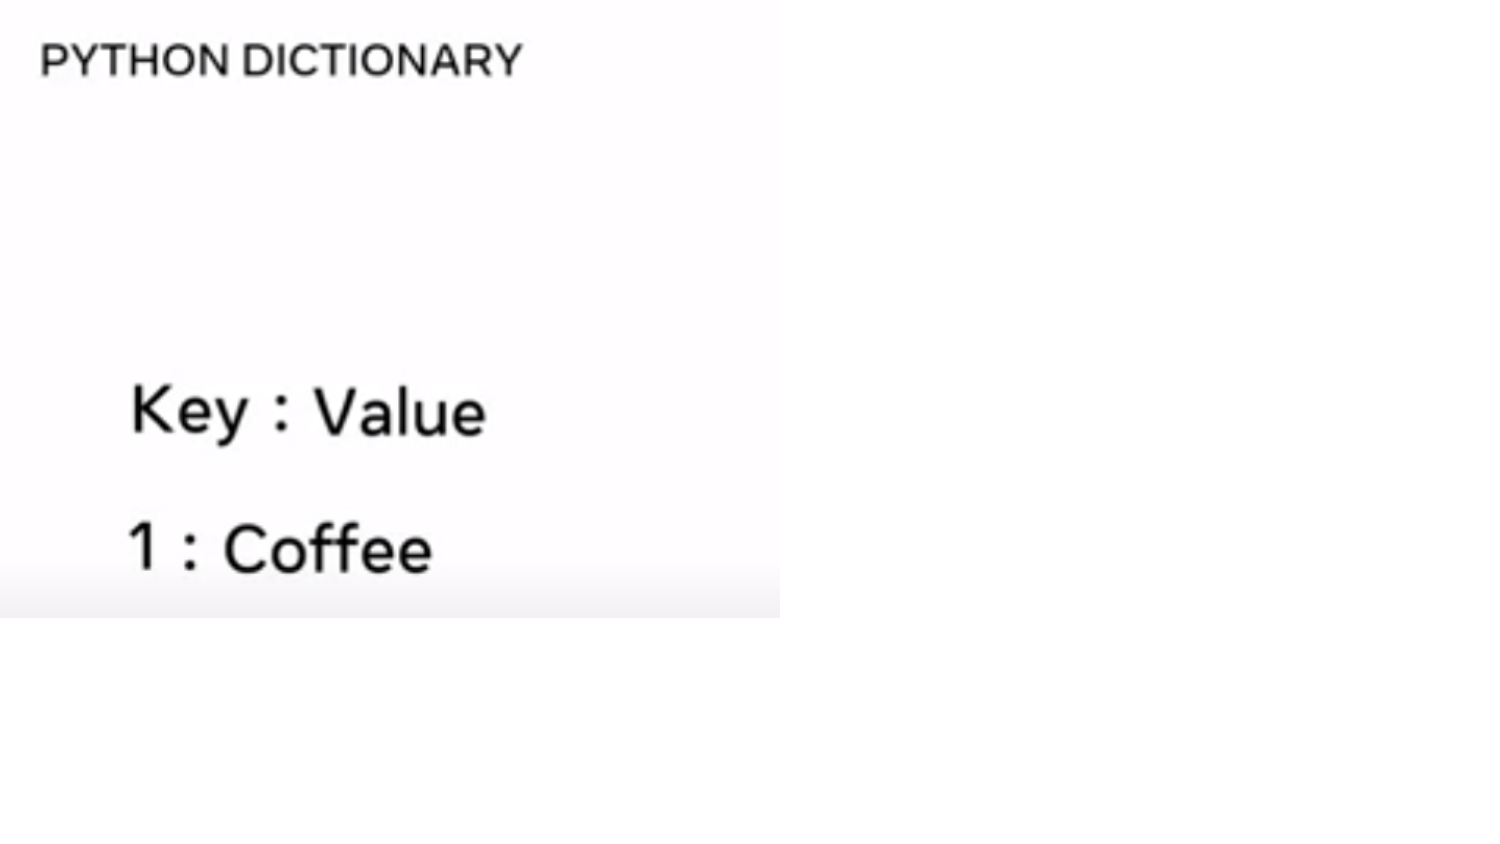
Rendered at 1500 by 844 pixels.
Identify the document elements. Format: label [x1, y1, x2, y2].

picture [0, 0, 780, 618]
